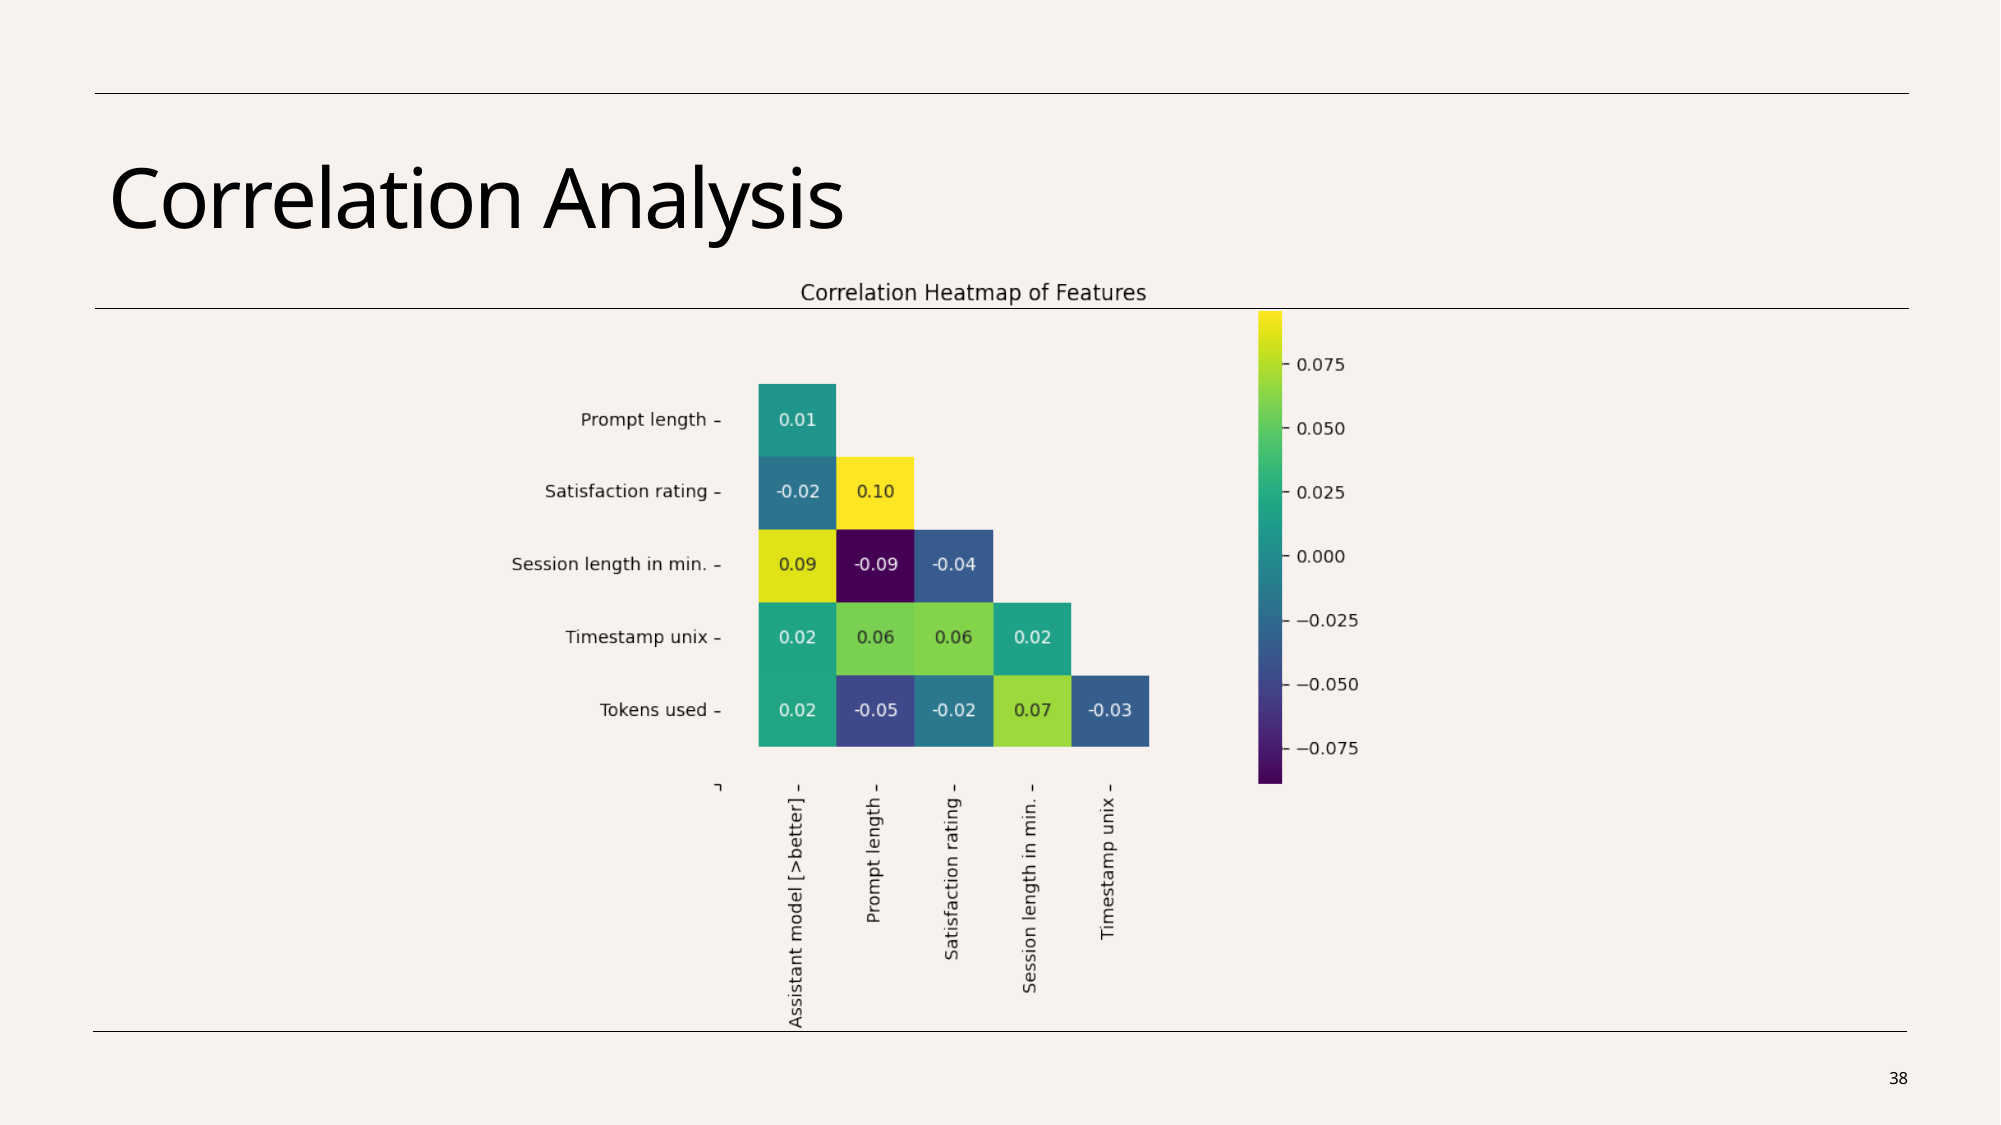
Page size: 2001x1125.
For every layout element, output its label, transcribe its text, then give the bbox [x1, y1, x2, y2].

slide_number 38 [1808, 1049, 1924, 1110]
title Correlation Analysis [93, 113, 1907, 291]
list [499, 270, 1371, 1040]
